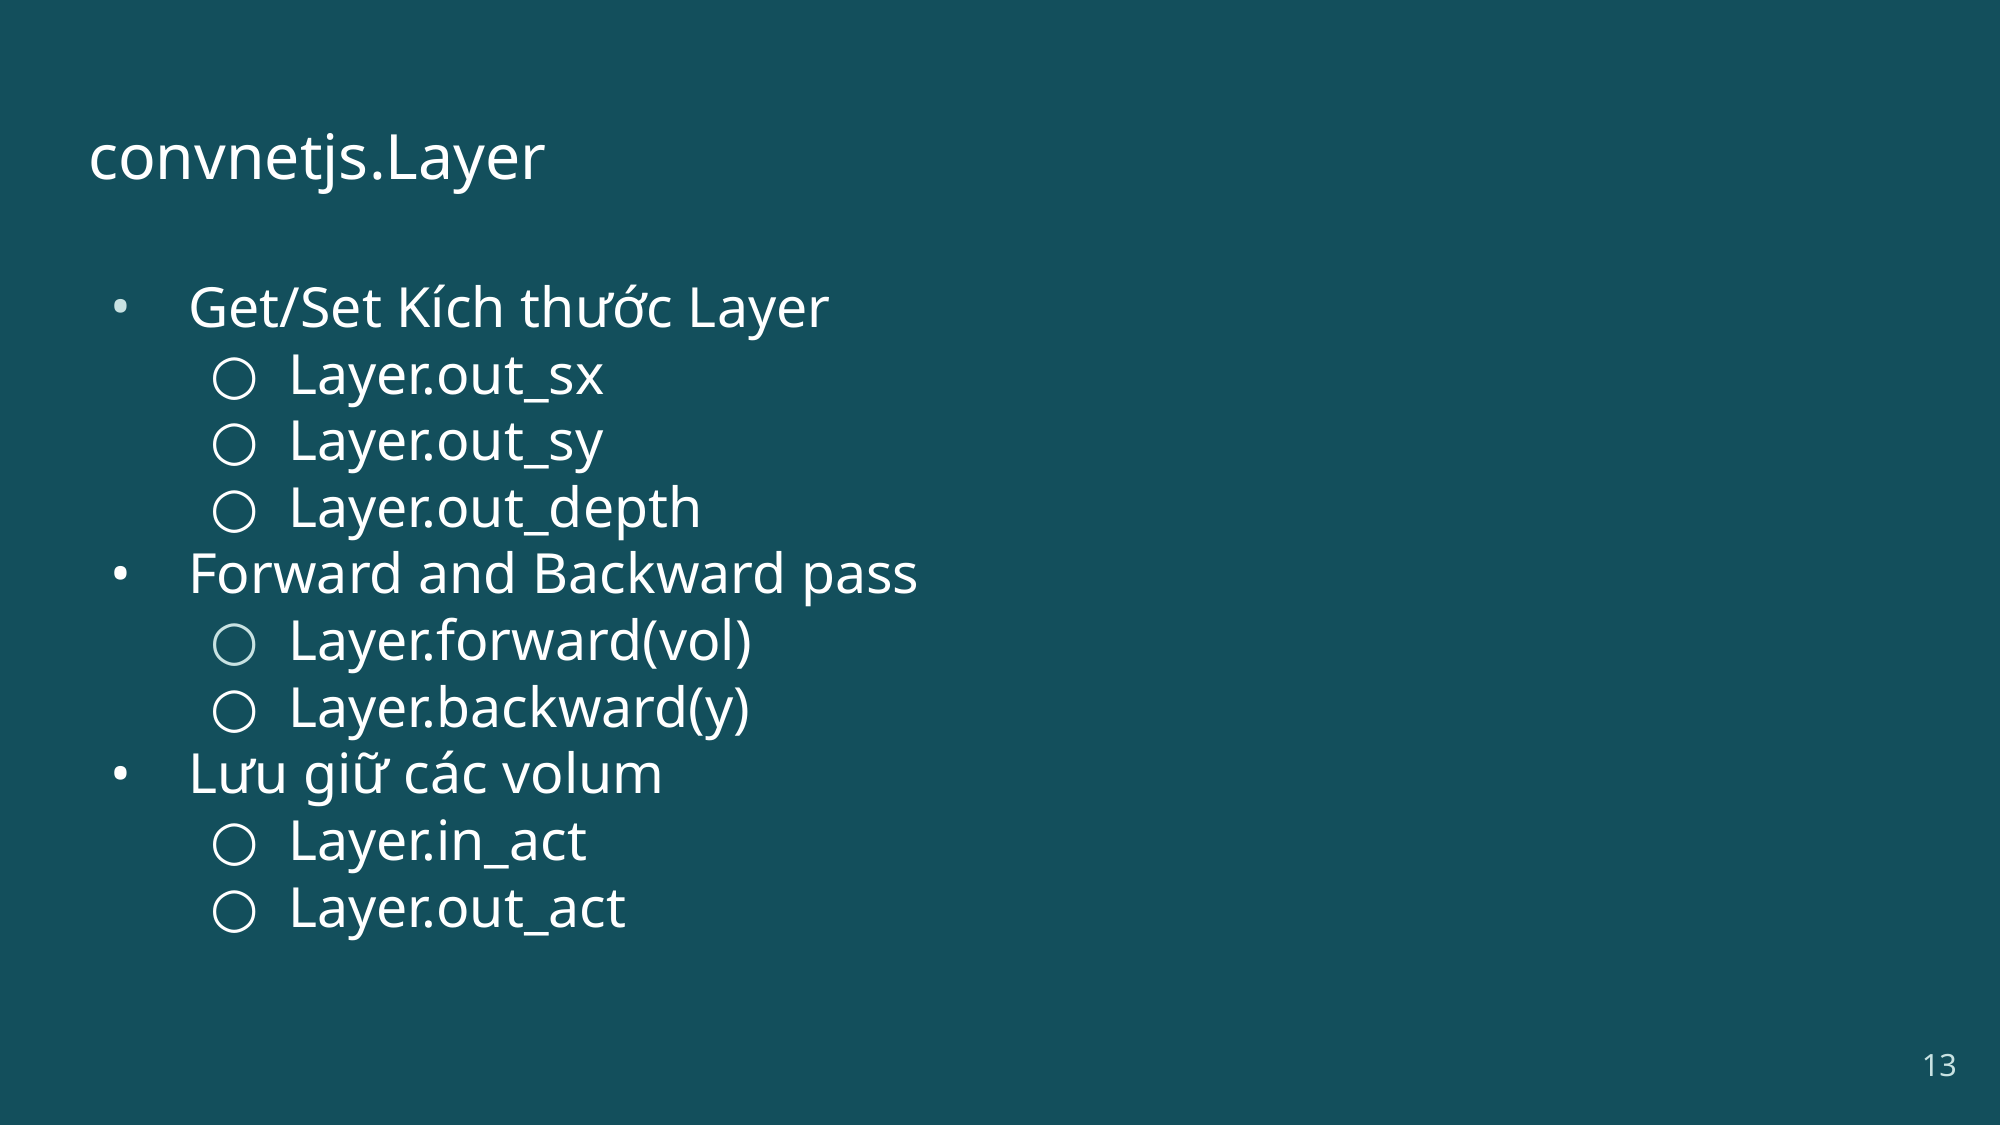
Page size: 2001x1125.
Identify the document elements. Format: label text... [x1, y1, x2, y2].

title convnetjs.Layer [68, 97, 1932, 223]
slide_number 13 [1856, 1023, 1977, 1110]
list Get/Set Kích thước Layer Layer.out_sx Layer.out_sy Layer.out_depth Forward and Backward pass Layer.forward(vol) Layer.backward(y) Lưu giữ các volum Layer.in_act Layer.out_act [68, 252, 1932, 1000]
